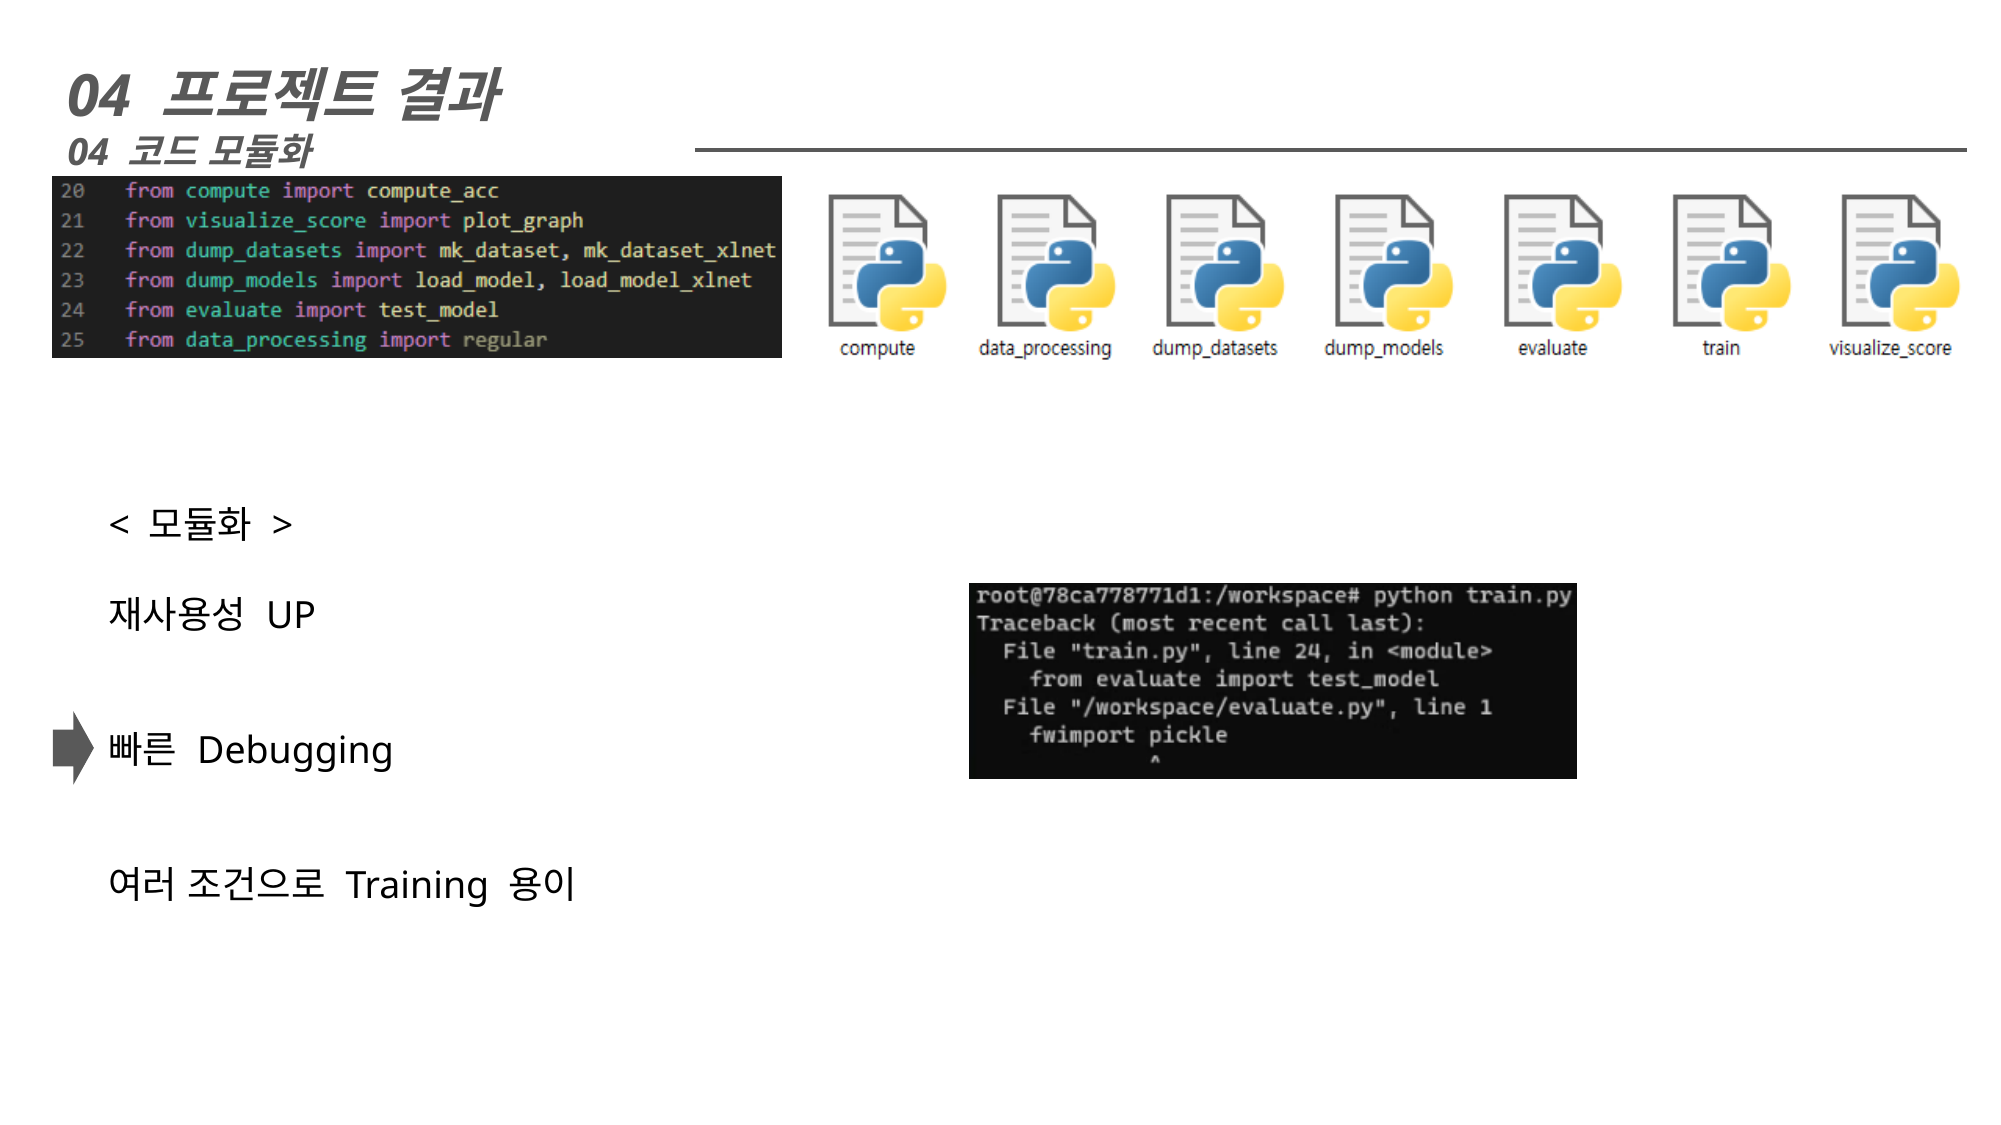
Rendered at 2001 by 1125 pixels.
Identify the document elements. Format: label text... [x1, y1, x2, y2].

text_box < 모듈화 > 재사용성 UP 빠른 Debugging 여러 조건으로 Training 용이 [93, 493, 1094, 914]
text_box [51, 710, 96, 786]
picture [969, 583, 1577, 779]
text_box 04 프로젝트 결과 04 코드 모듈화 [52, 50, 907, 181]
picture [52, 176, 782, 358]
picture [815, 187, 1983, 374]
